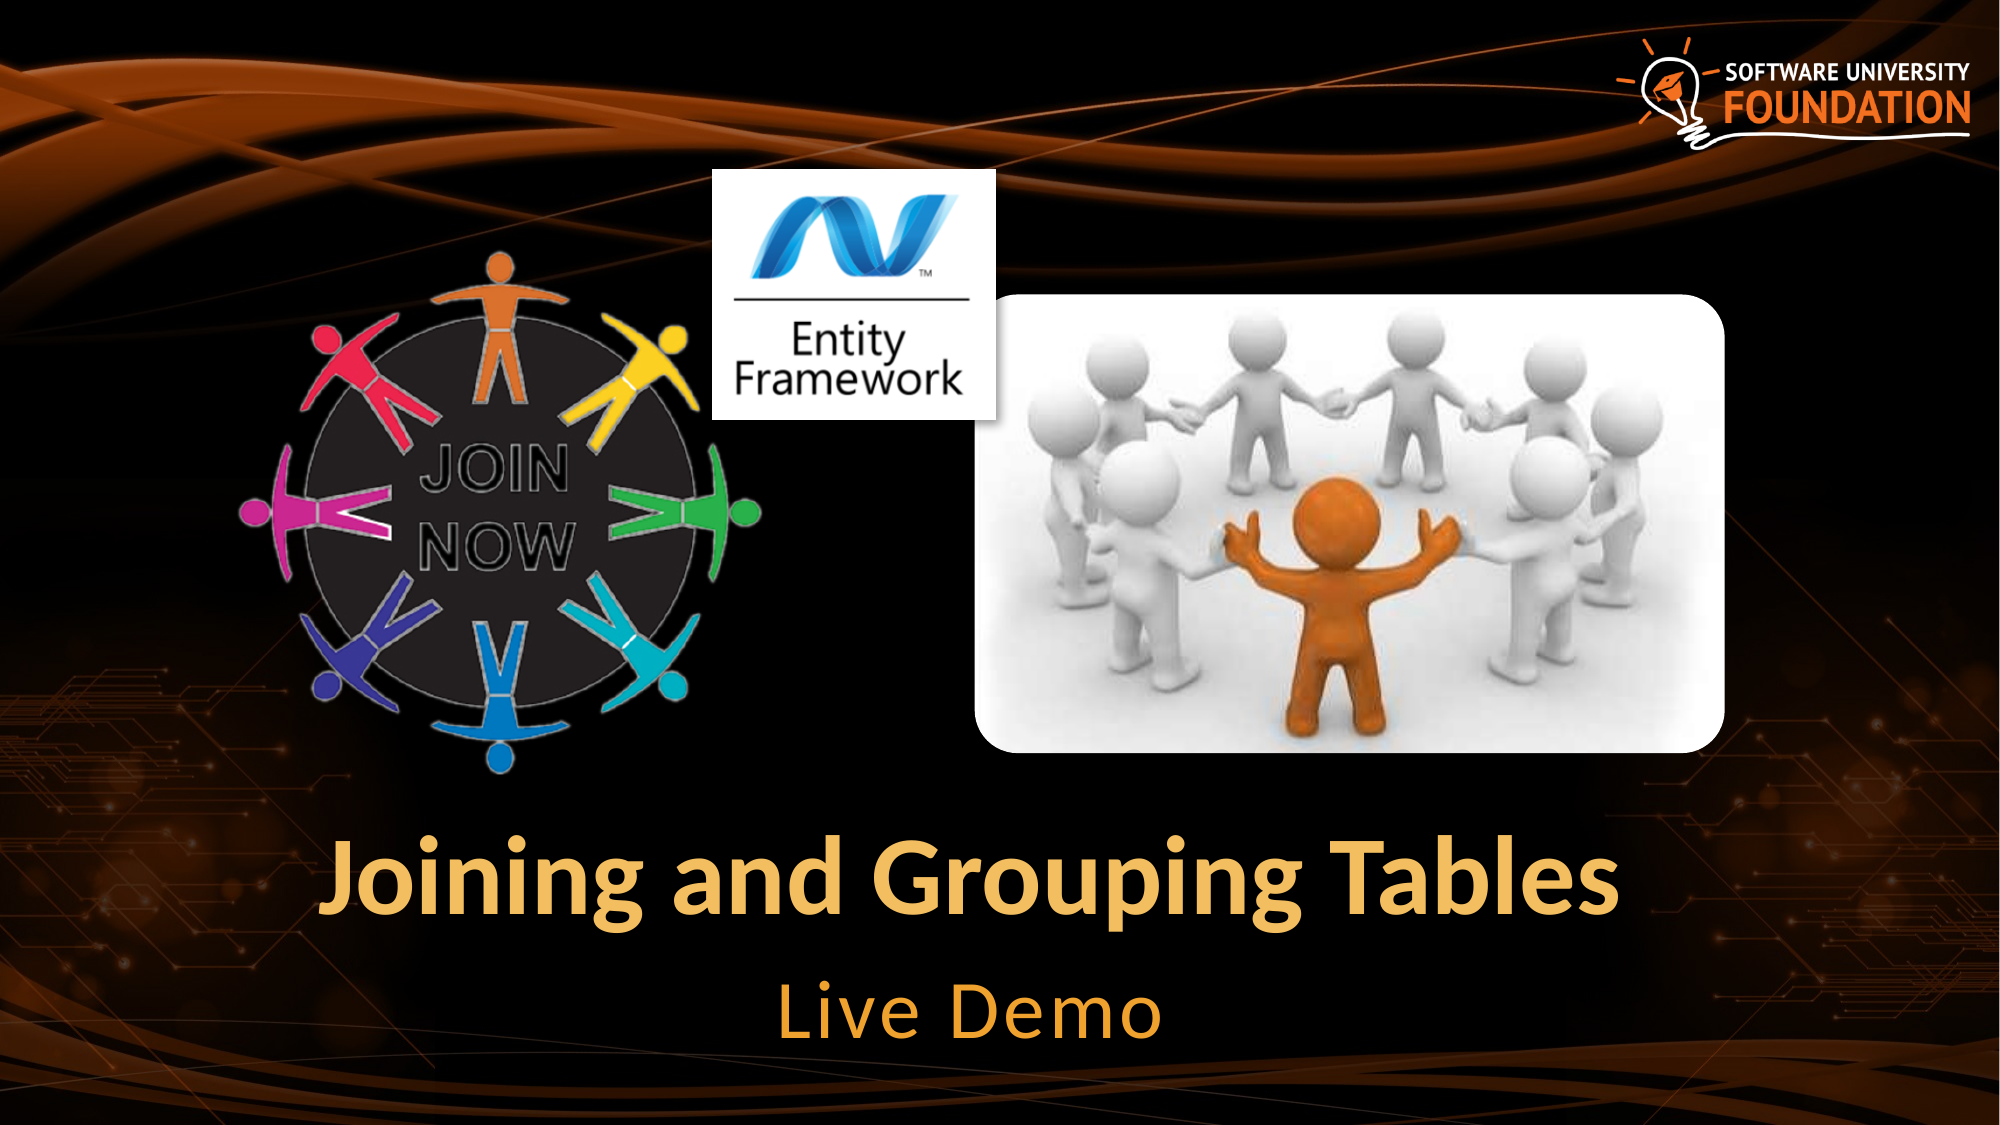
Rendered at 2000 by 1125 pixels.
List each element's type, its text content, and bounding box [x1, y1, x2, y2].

title Joining and Grouping Tables [237, 808, 1704, 943]
list Live Demo [237, 944, 1704, 1057]
picture [0, 0, 2000, 1125]
